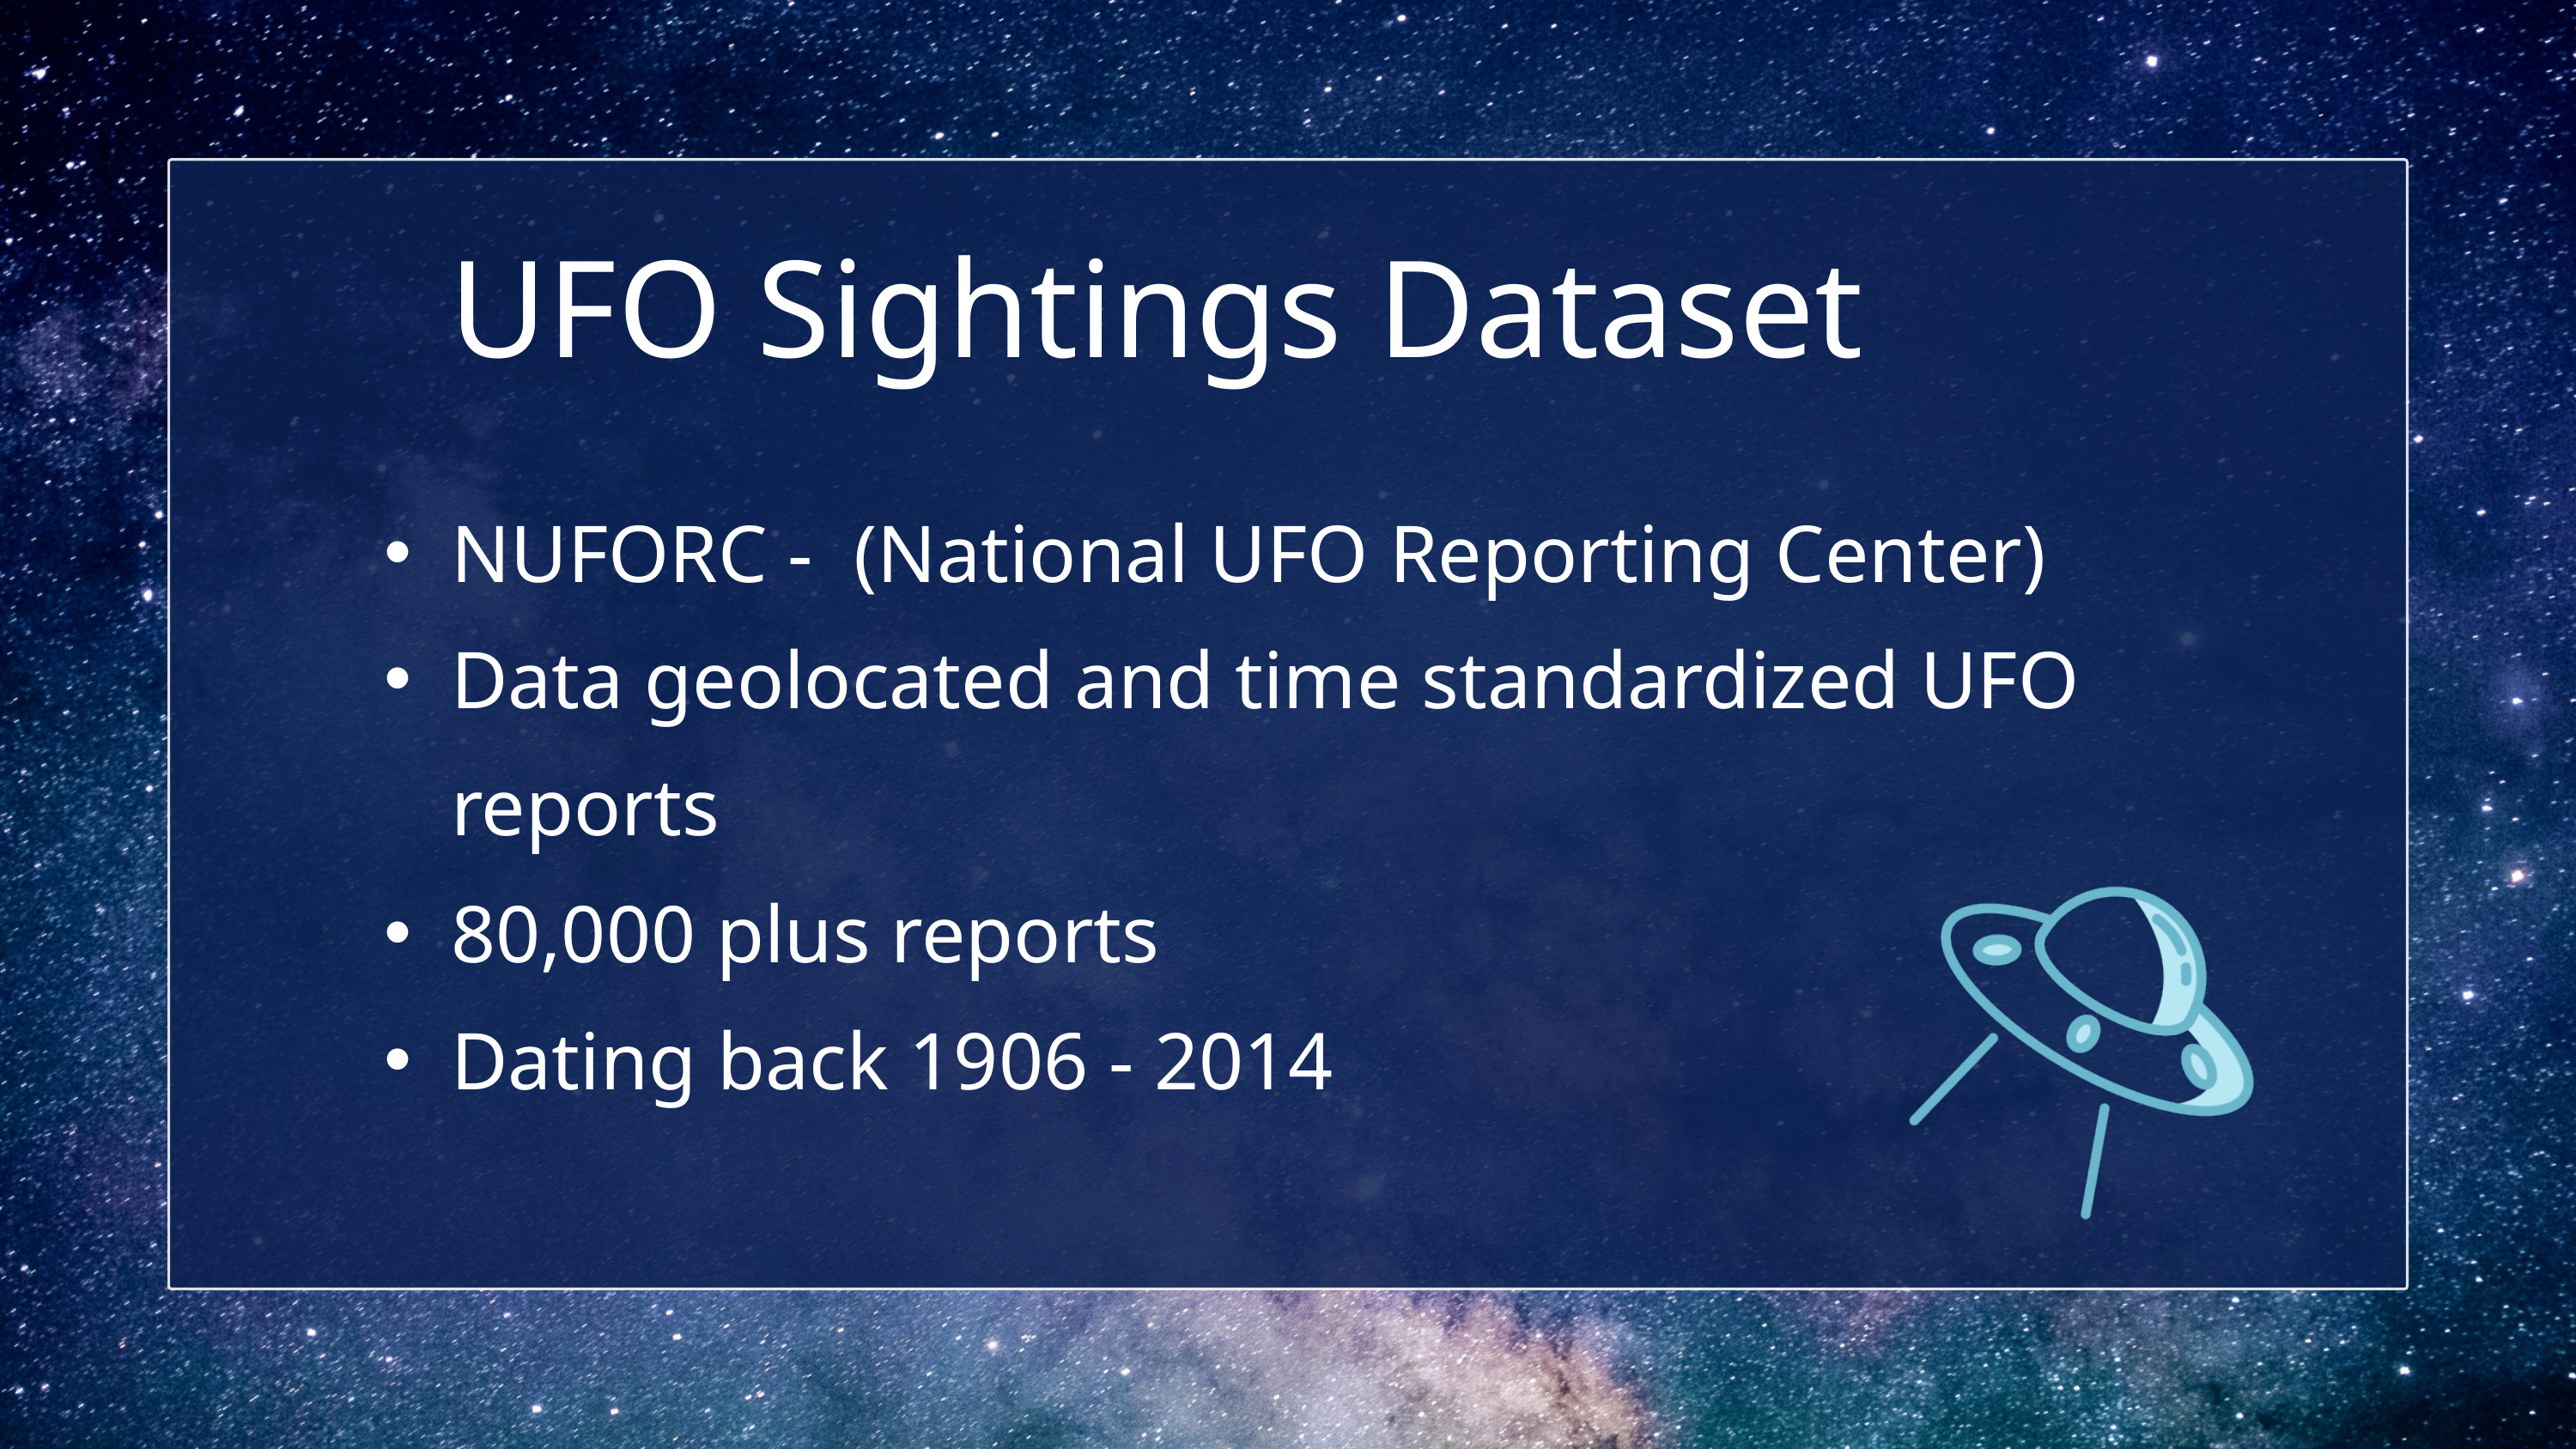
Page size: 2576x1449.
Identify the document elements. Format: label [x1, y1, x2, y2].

text_box [168, 159, 2408, 1289]
text_box [0, 0, 2576, 1449]
